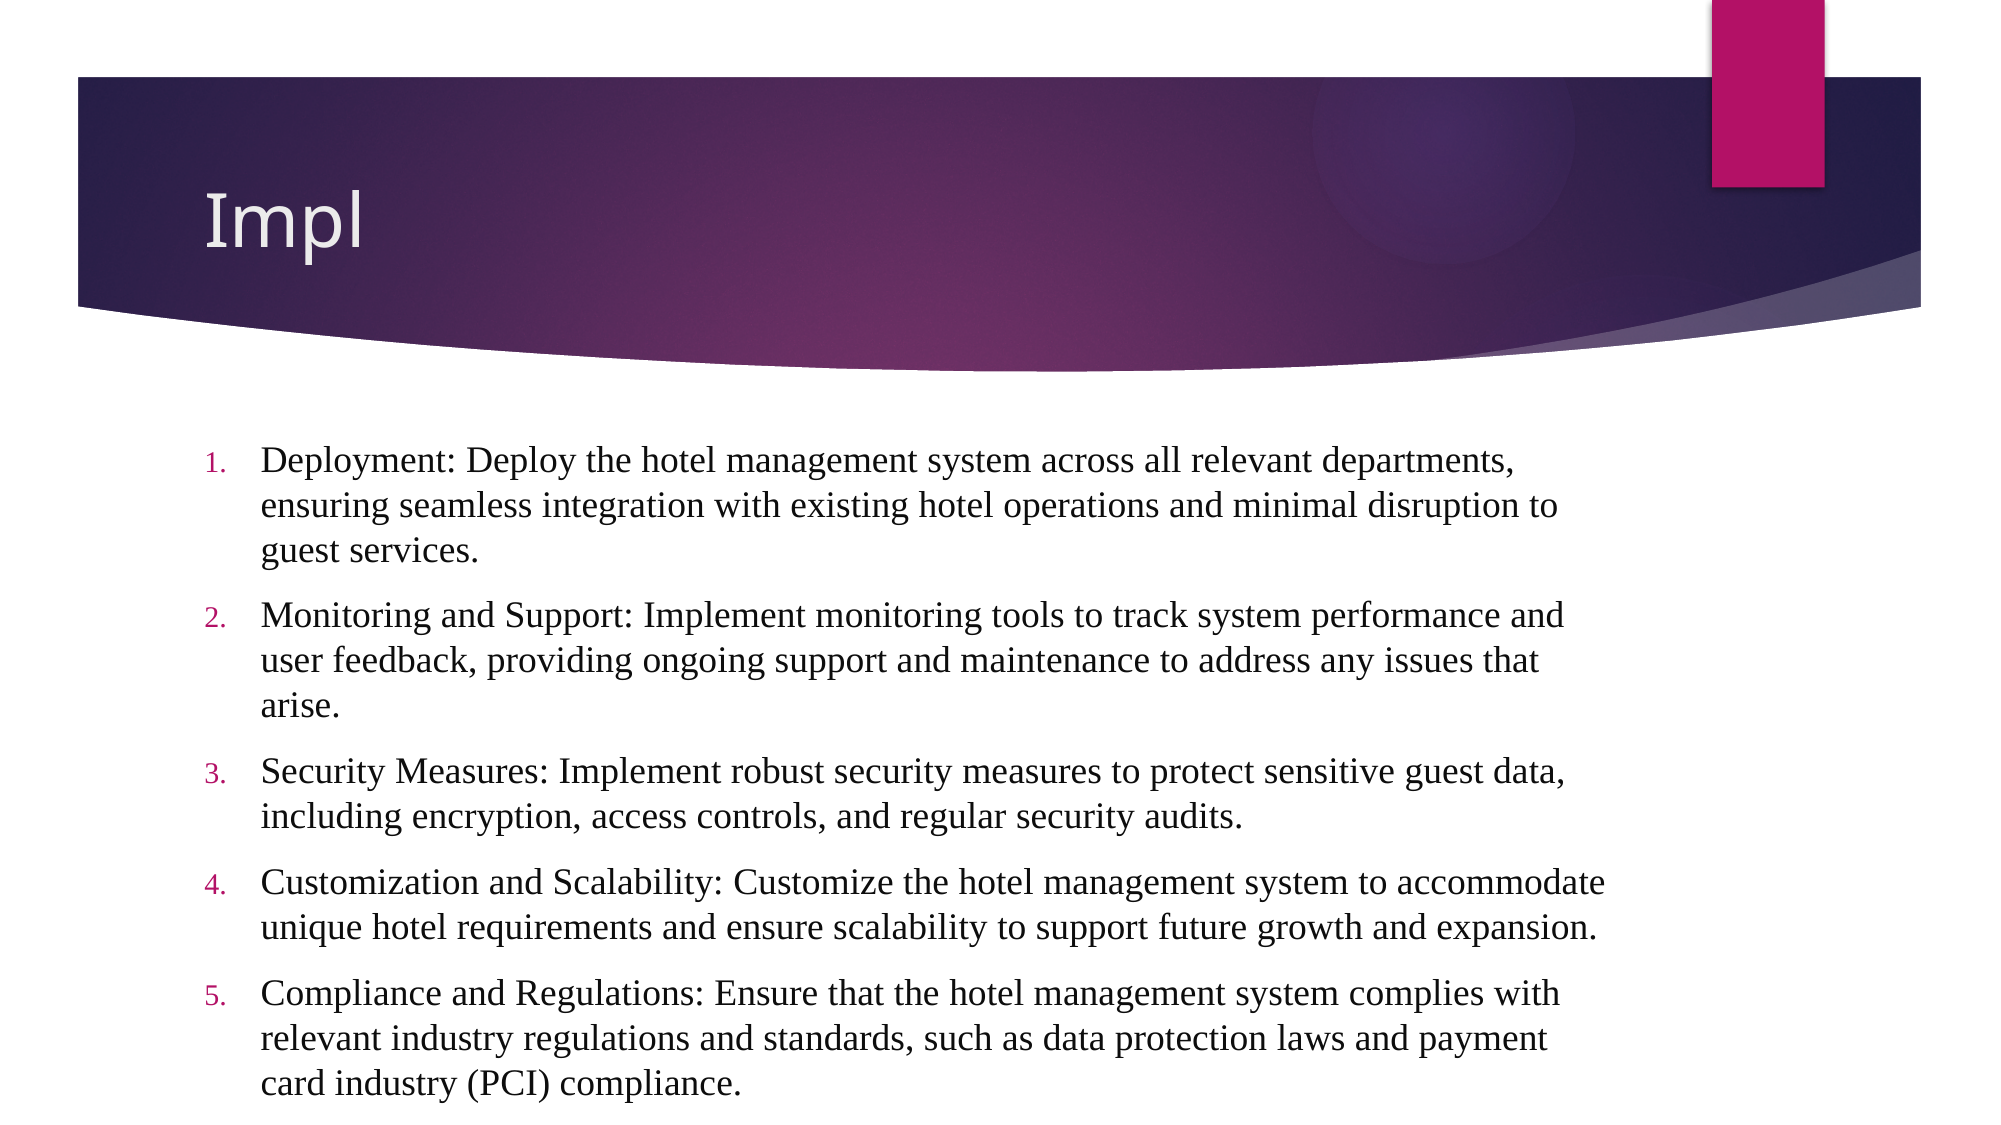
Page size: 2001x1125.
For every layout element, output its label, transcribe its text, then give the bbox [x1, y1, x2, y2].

list Deployment: Deploy the hotel management system across all relevant departments, ensuring seamless integration with existing hotel operations and minimal disruption to guest services. Monitoring and Support: Implement monitoring tools to track system performance and user feedback, providing ongoing support and maintenance to address any issues that arise. Security Measures: Implement robust security measures to protect sensitive guest data, including encryption, access controls, and regular security audits. Customization and Scalability: Customize the hotel management system to accommodate unique hotel requirements and ensure scalability to support future growth and expansion. Compliance and Regulations: Ensure that the hotel management system complies with relevant industry regulations and standards, such as data protection laws and payment card industry (PCI) compliance. [189, 427, 1638, 988]
title Impl [189, 159, 1627, 276]
